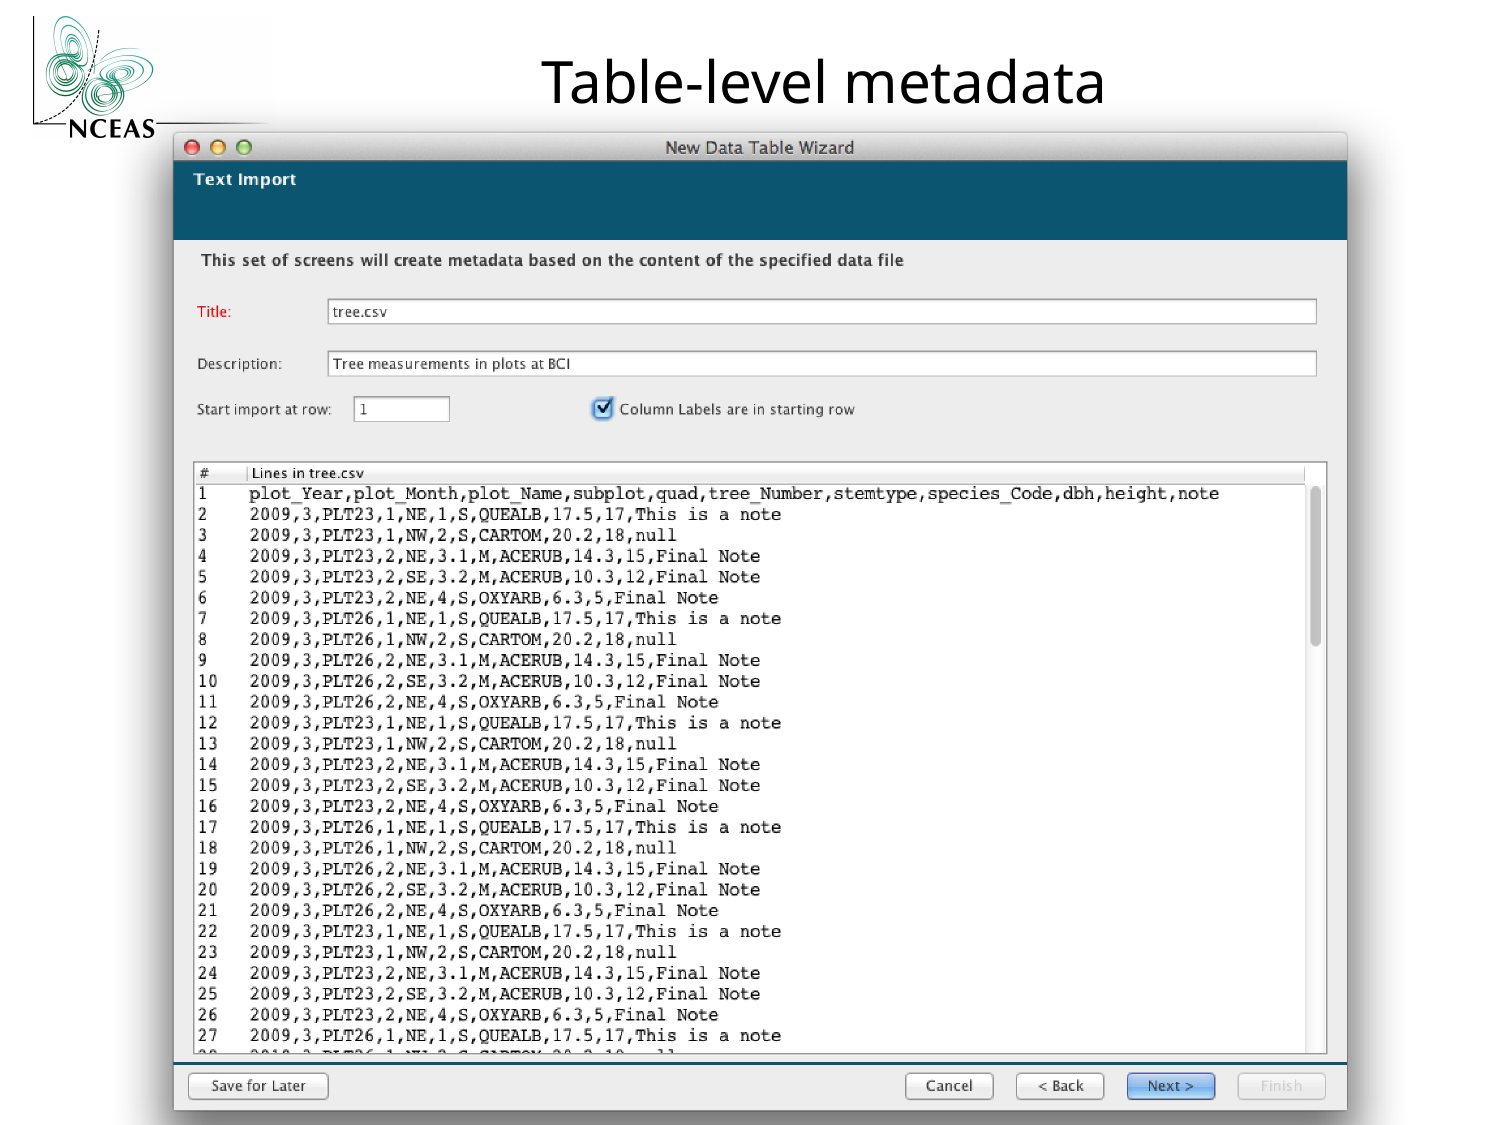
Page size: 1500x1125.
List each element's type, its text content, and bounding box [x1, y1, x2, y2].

title Table-level metadata [199, 0, 1456, 160]
picture [33, 16, 1421, 1125]
